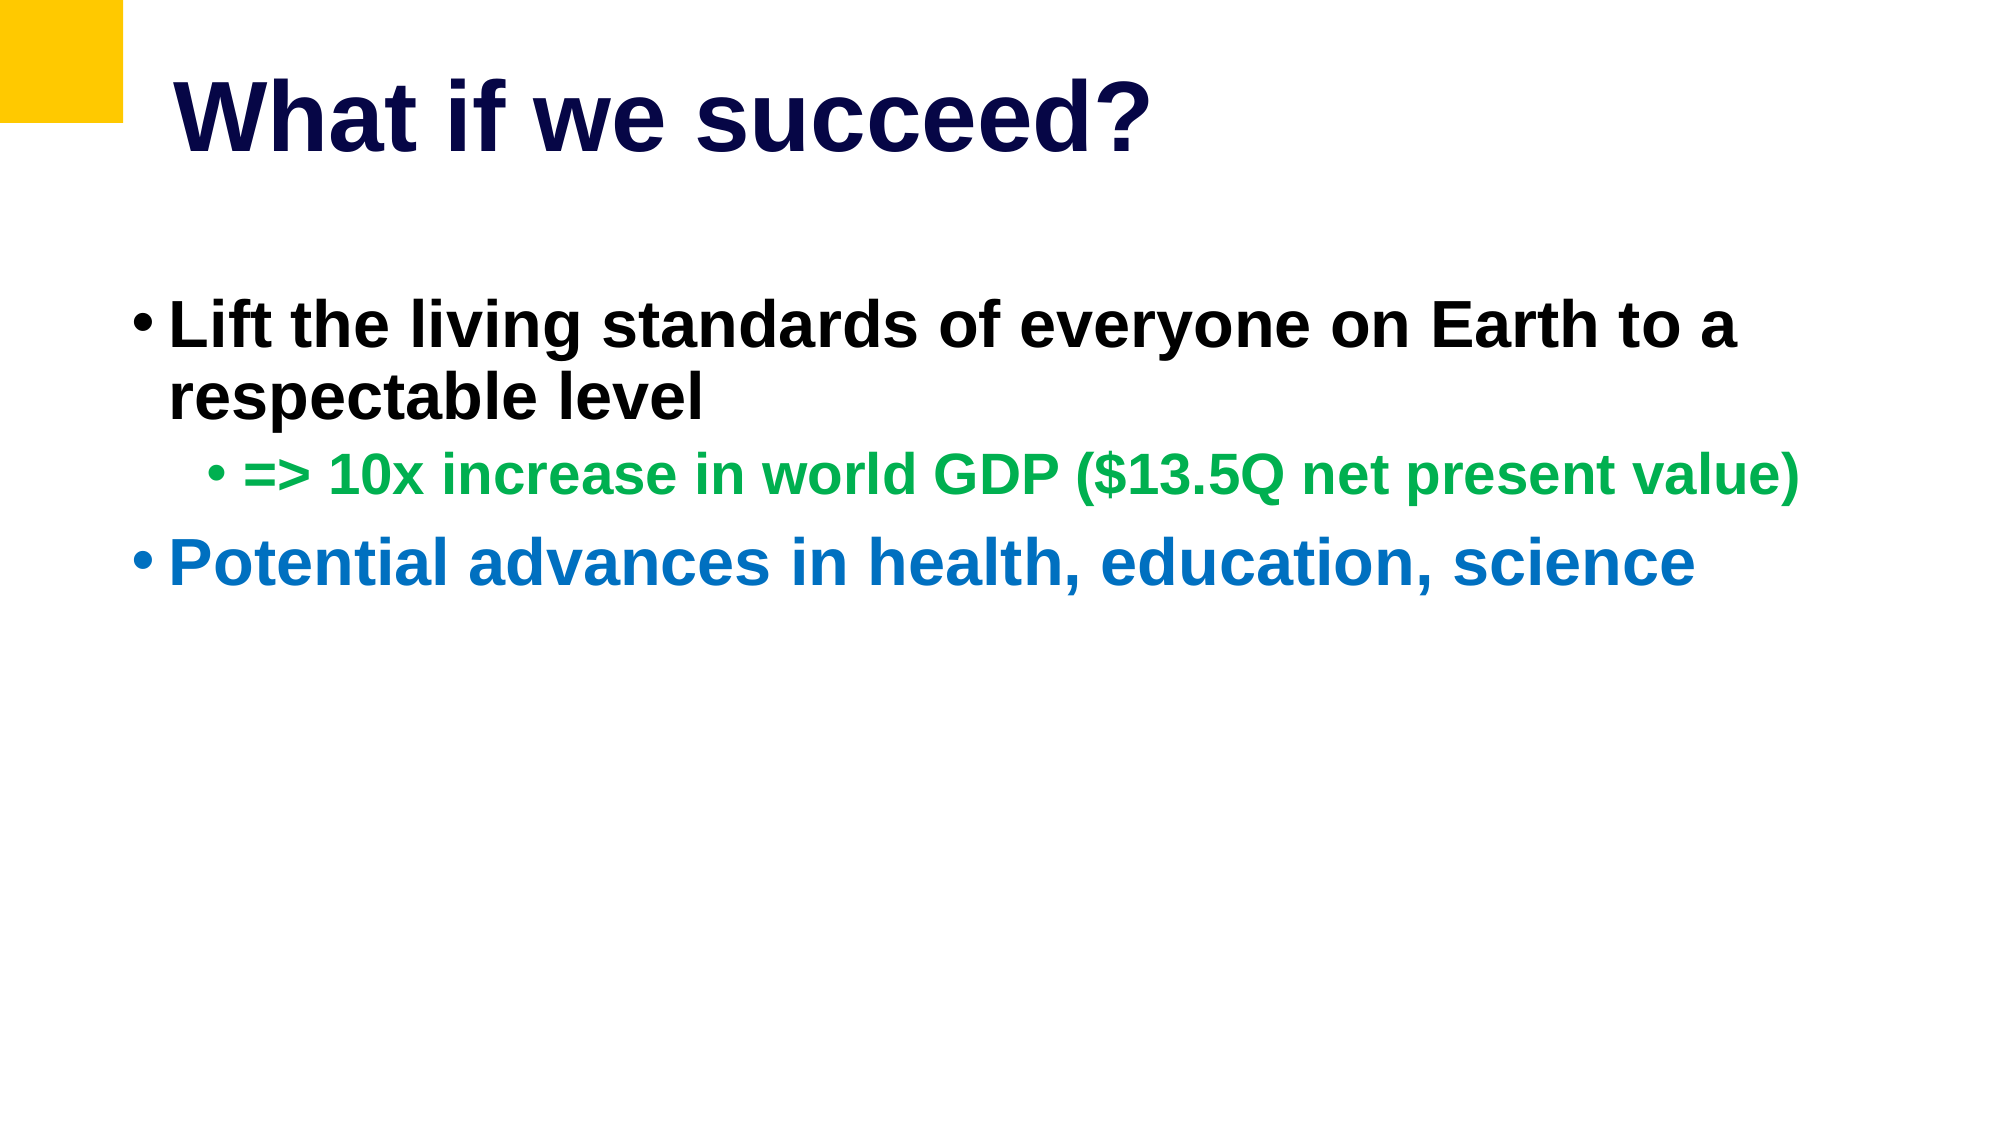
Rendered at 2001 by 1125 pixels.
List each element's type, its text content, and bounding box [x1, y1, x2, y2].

title What if we succeed? [158, 67, 1580, 192]
